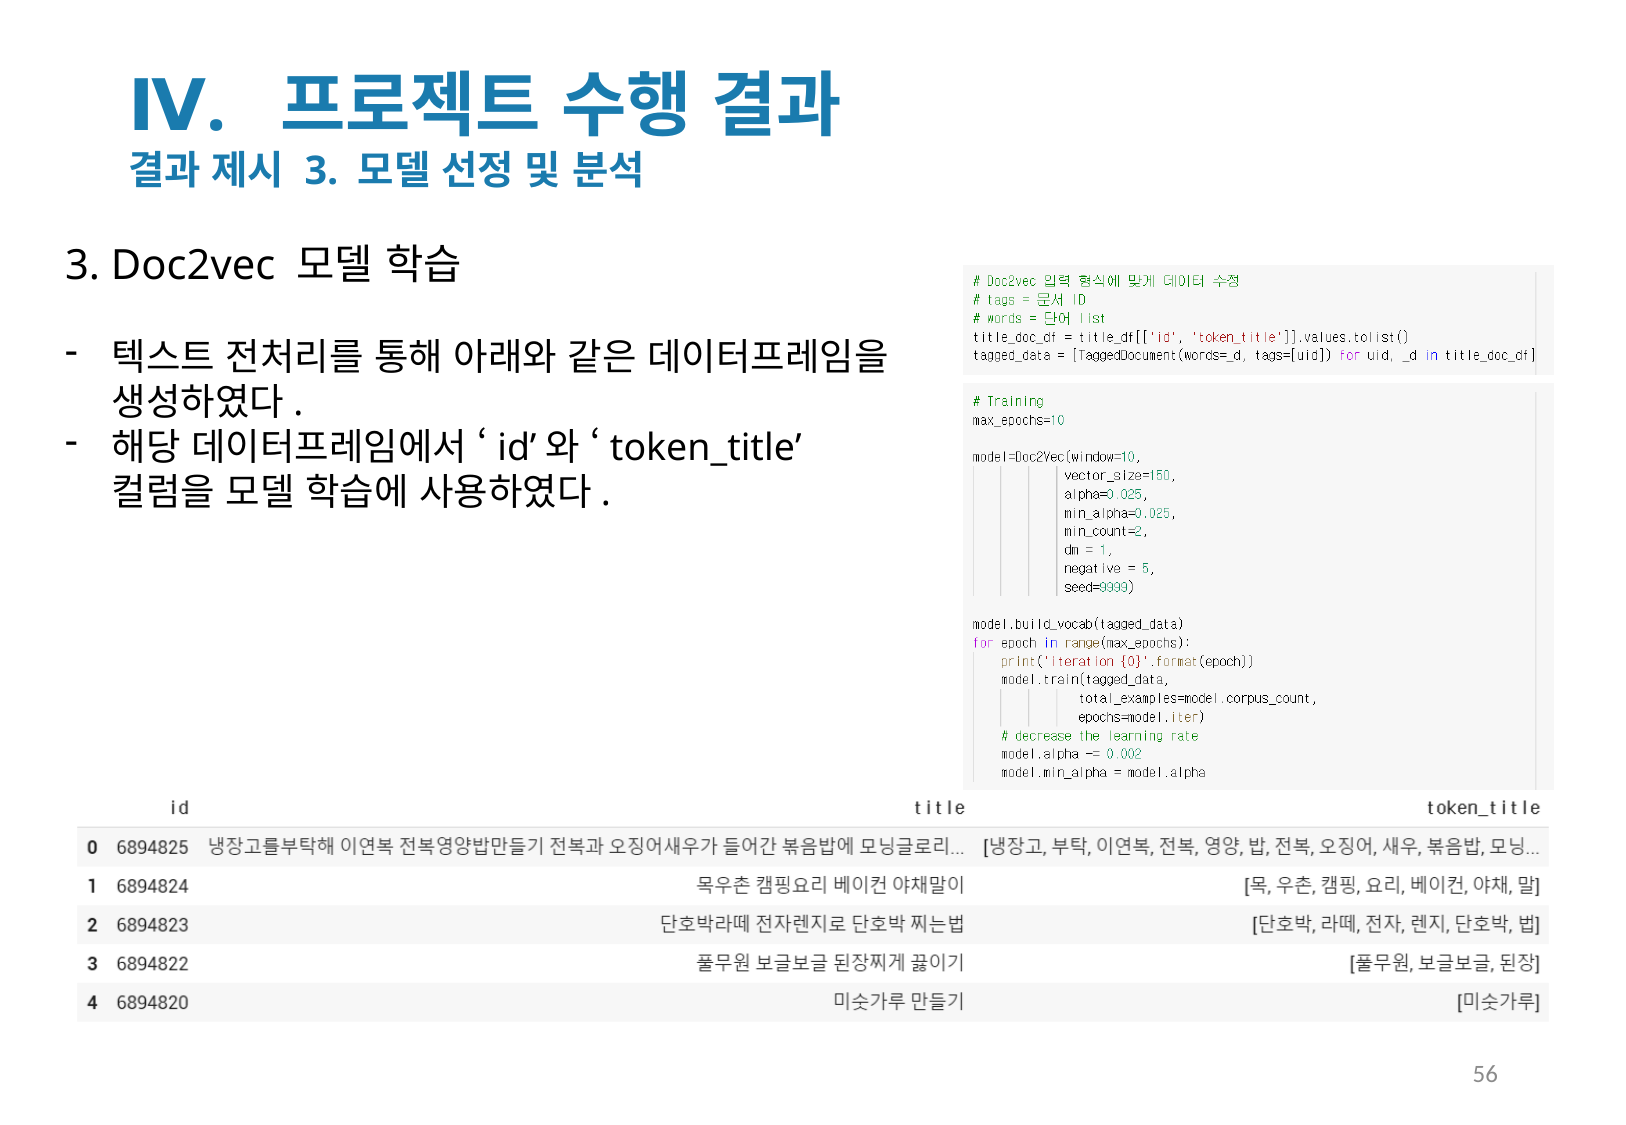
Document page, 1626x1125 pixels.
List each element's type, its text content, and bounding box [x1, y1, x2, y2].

text_box 3. Doc2vec 모델 학습 텍스트 전처리를 통해 아래와 같은 데이터프레임을 생성하였다. 해당 데이터프레임에서 ‘id’와 ‘token_title’ 컬럼을 모델 학습에 사용하였다. [47, 229, 934, 1070]
slide_number 56 [1147, 1042, 1514, 1103]
text_box Ⅳ. 프로젝트 수행 결과 결과 제시 3. 모델 선정 및 분석 [110, 50, 1017, 202]
picture [71, 265, 1554, 1028]
